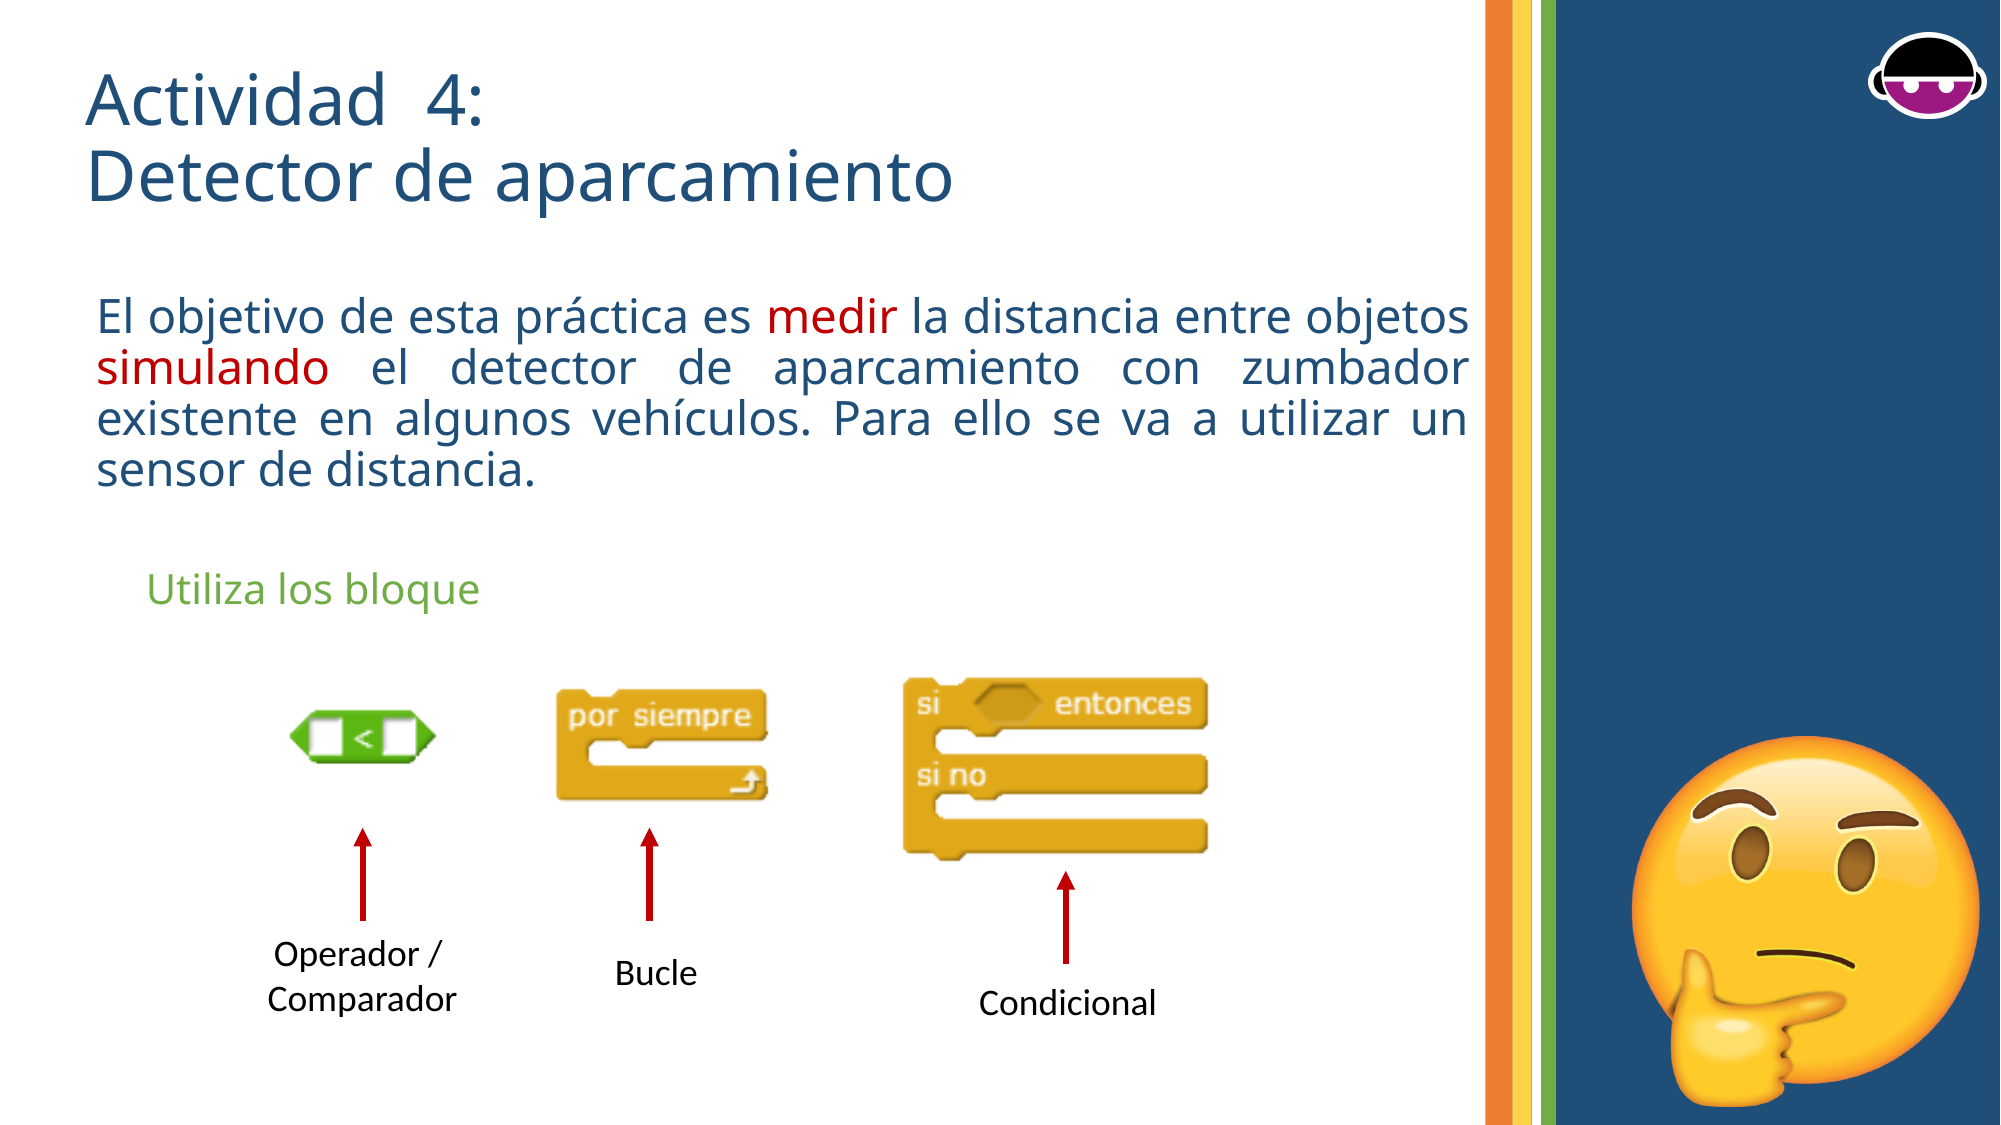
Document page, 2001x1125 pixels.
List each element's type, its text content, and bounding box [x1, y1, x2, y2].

picture [258, 642, 1233, 888]
title Actividad 4: Detector de aparcamiento [70, 56, 1445, 225]
text_box Condicional [964, 970, 1173, 1031]
picture [1620, 736, 1991, 1107]
text_box El objetivo de esta práctica es medir la distancia entre objetos simulando el detector de aparcamiento con zumbador existente en algunos vehículos. Para ello se va a utilizar un sensor de distancia. [81, 284, 1485, 507]
text_box Utiliza los bloque [81, 561, 546, 628]
text_box Bucle [599, 940, 713, 1001]
text_box Operador / Comparador [252, 921, 473, 1026]
picture [1868, 32, 1987, 119]
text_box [1485, 0, 2000, 1125]
